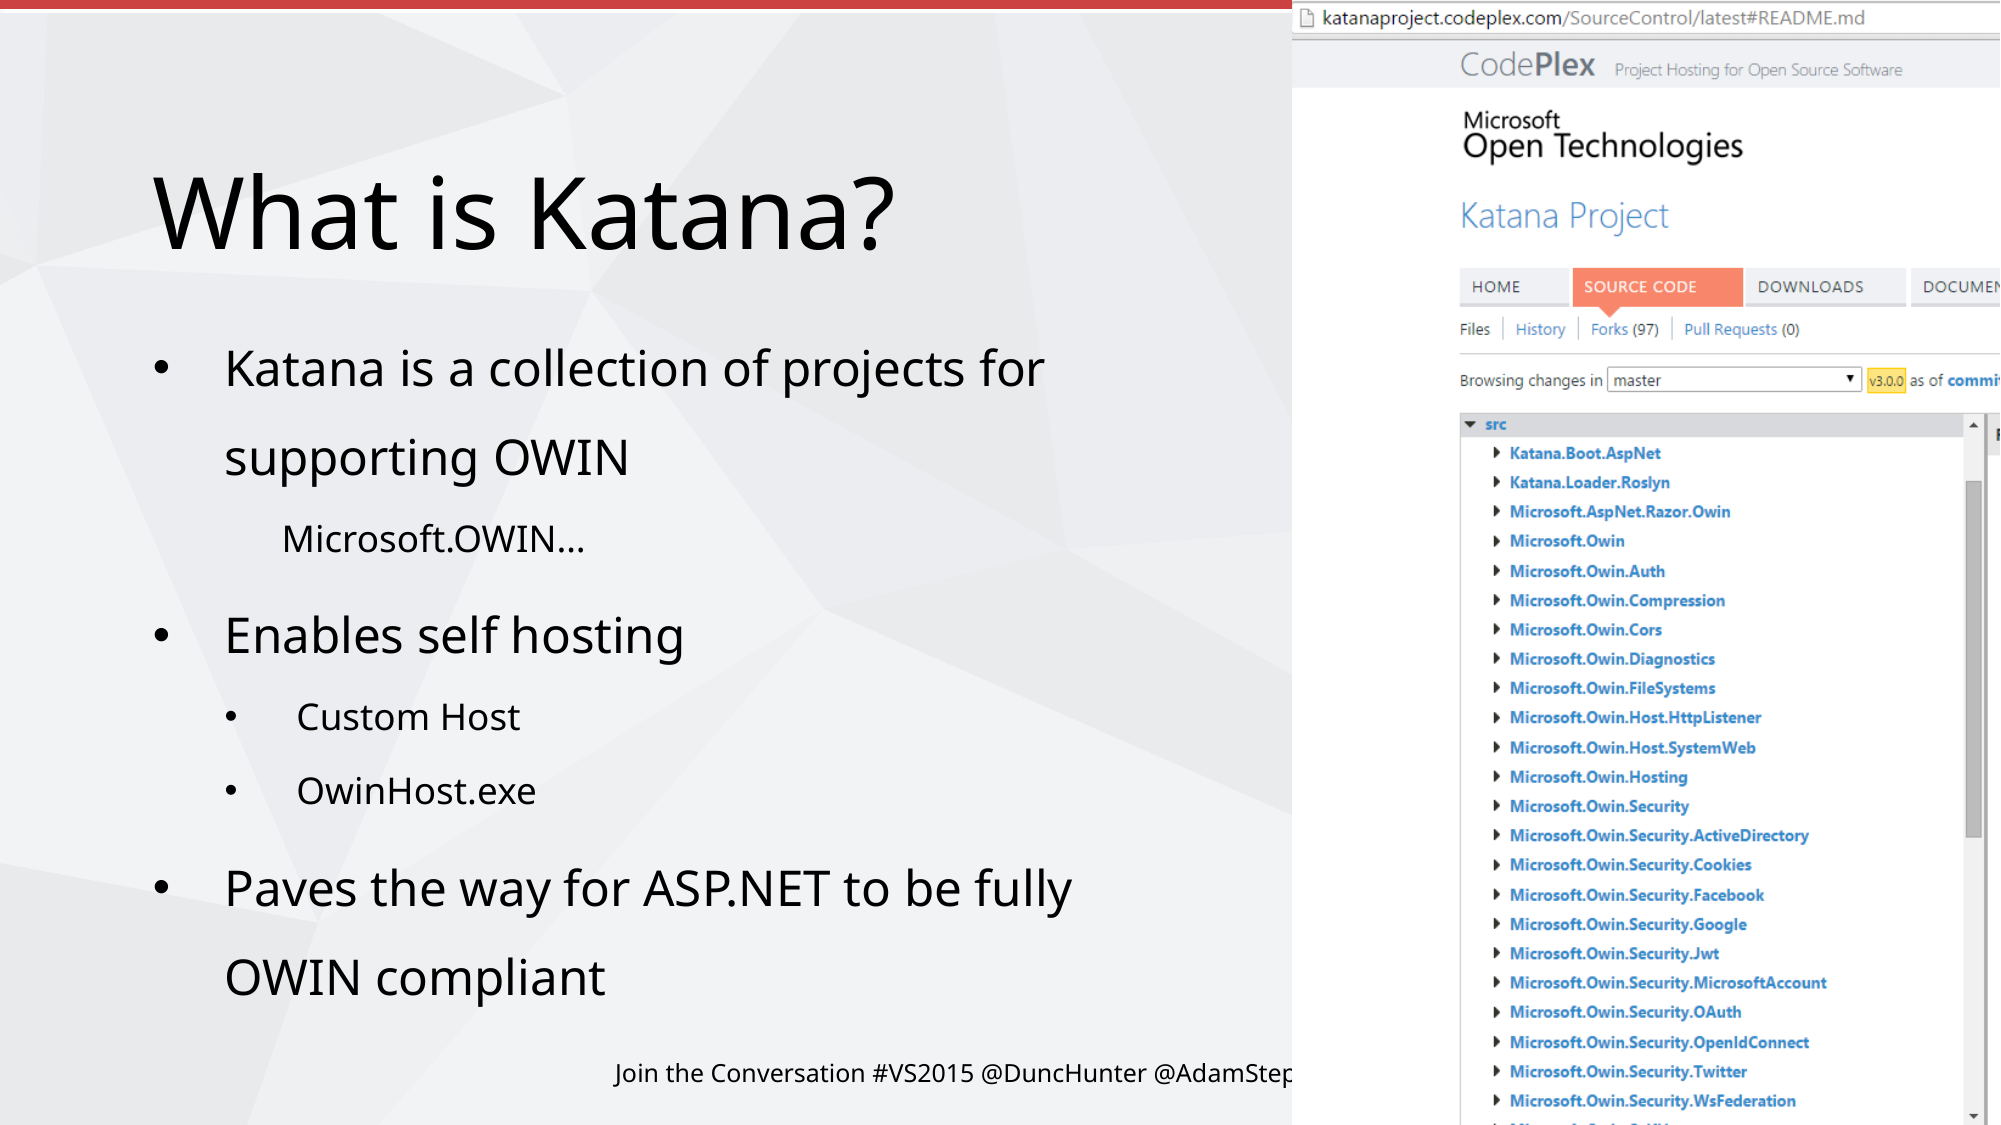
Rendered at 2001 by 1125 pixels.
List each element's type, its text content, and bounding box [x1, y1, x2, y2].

picture [1292, 0, 2000, 1125]
text_box package.json { "version": "0.0.0", "name": "", "devDependencies": { "grunt": "0.4.5", "grunt-beautify": "0.1.1", "grunt-jslint": "1.1.12", "grunt-bower-task": "0.4.0" } } [0, 13, 1292, 1125]
list Katana is a collection of projects for supporting OWIN Microsoft.OWIN… Enables self hosting Custom Host OwinHost.exe Paves the way for ASP.NET to be fully OWIN compliant [123, 299, 1248, 1021]
title What is Katana? [123, 60, 1292, 278]
footer Join the Conversation #VS2015 @DuncHunter @AdamStephensen [123, 1042, 1292, 1103]
